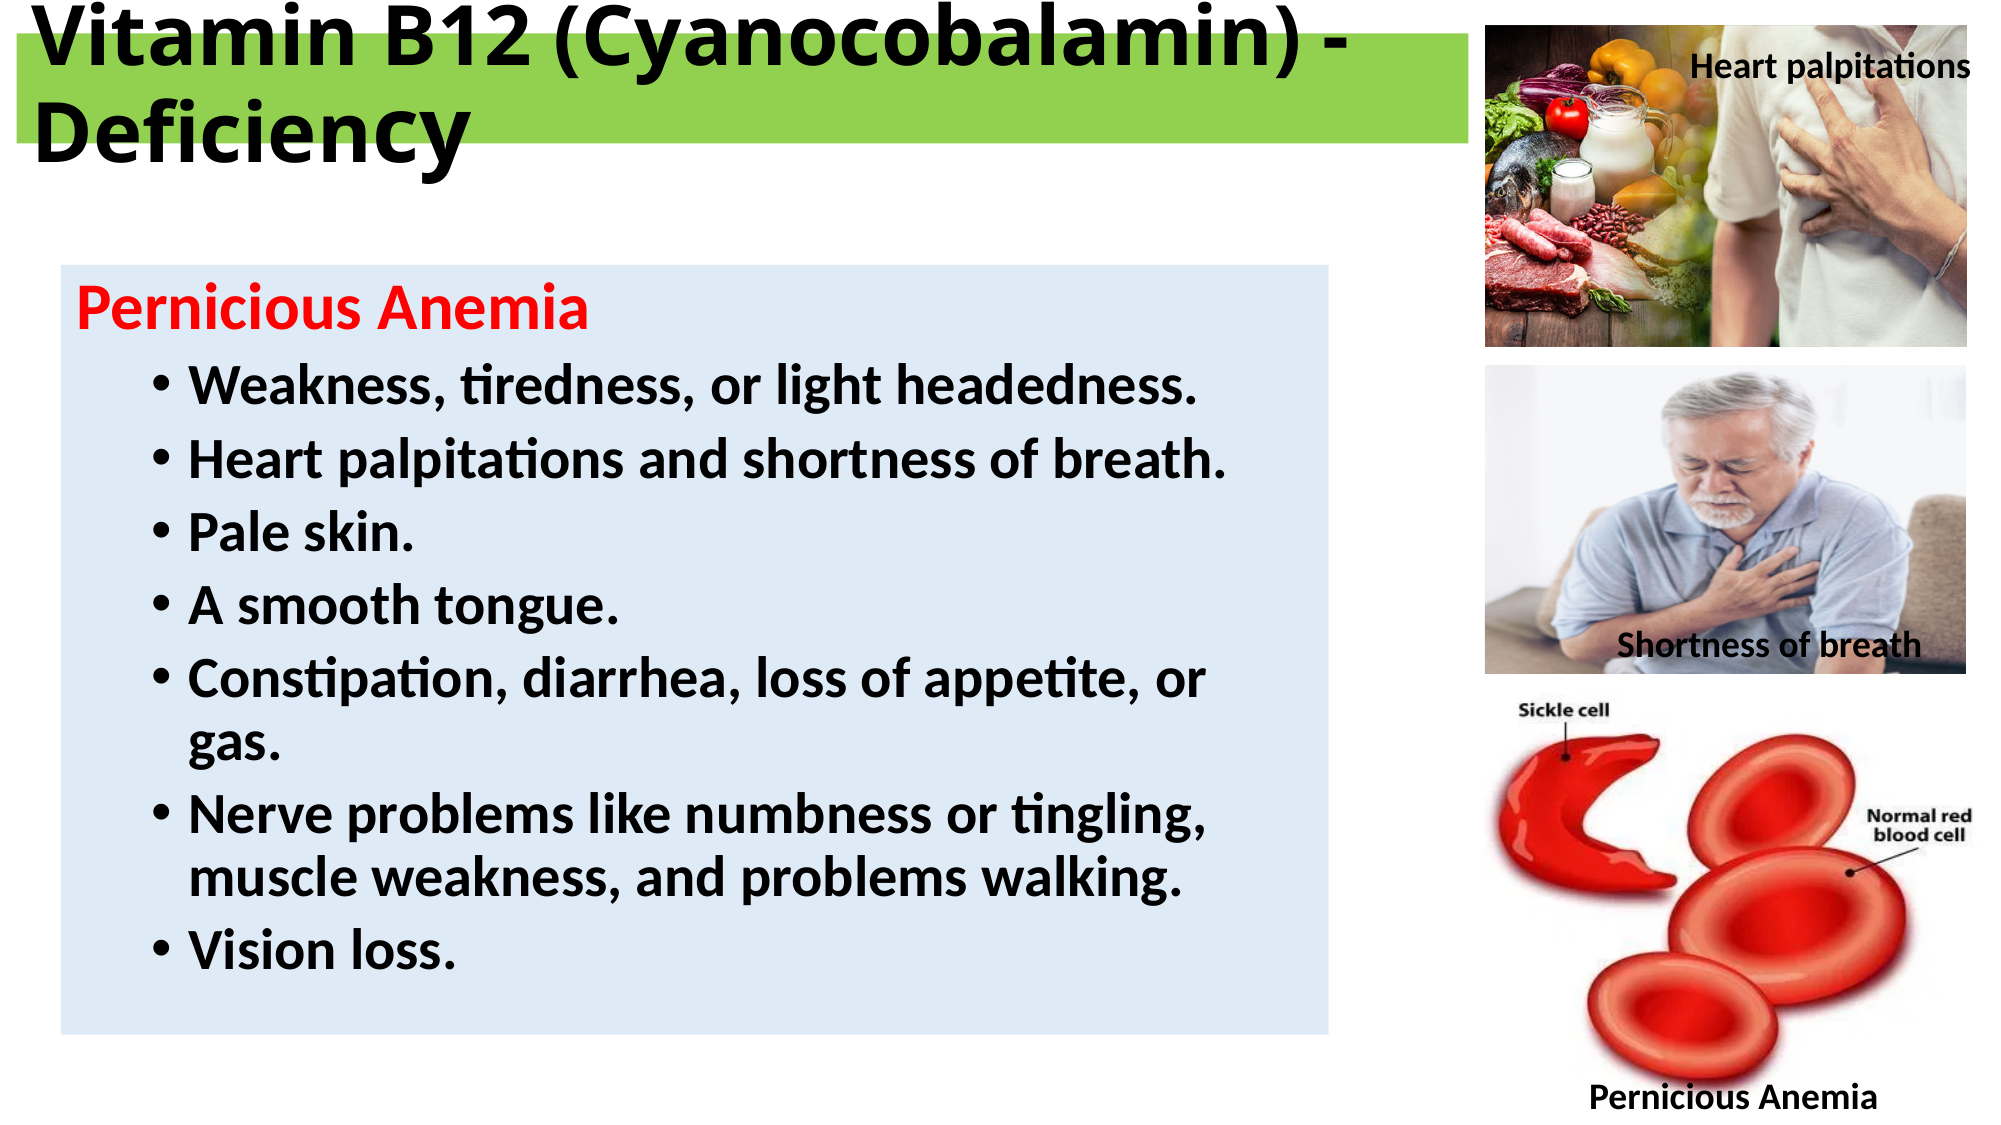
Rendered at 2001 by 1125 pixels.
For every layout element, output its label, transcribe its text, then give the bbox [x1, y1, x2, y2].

list Pernicious Anemia Weakness, tiredness, or light headedness. Heart palpitations and shortness of breath. Pale skin. A smooth tongue. Constipation, diarrhea, loss of appetite, or gas. Nerve problems like numbness or tingling, muscle weakness, and problems walking. Vision loss. [60, 264, 1329, 1035]
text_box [1484, 25, 1997, 1125]
title Vitamin B12 (Cyanocobalamin) - Deficiency [16, 33, 1469, 144]
